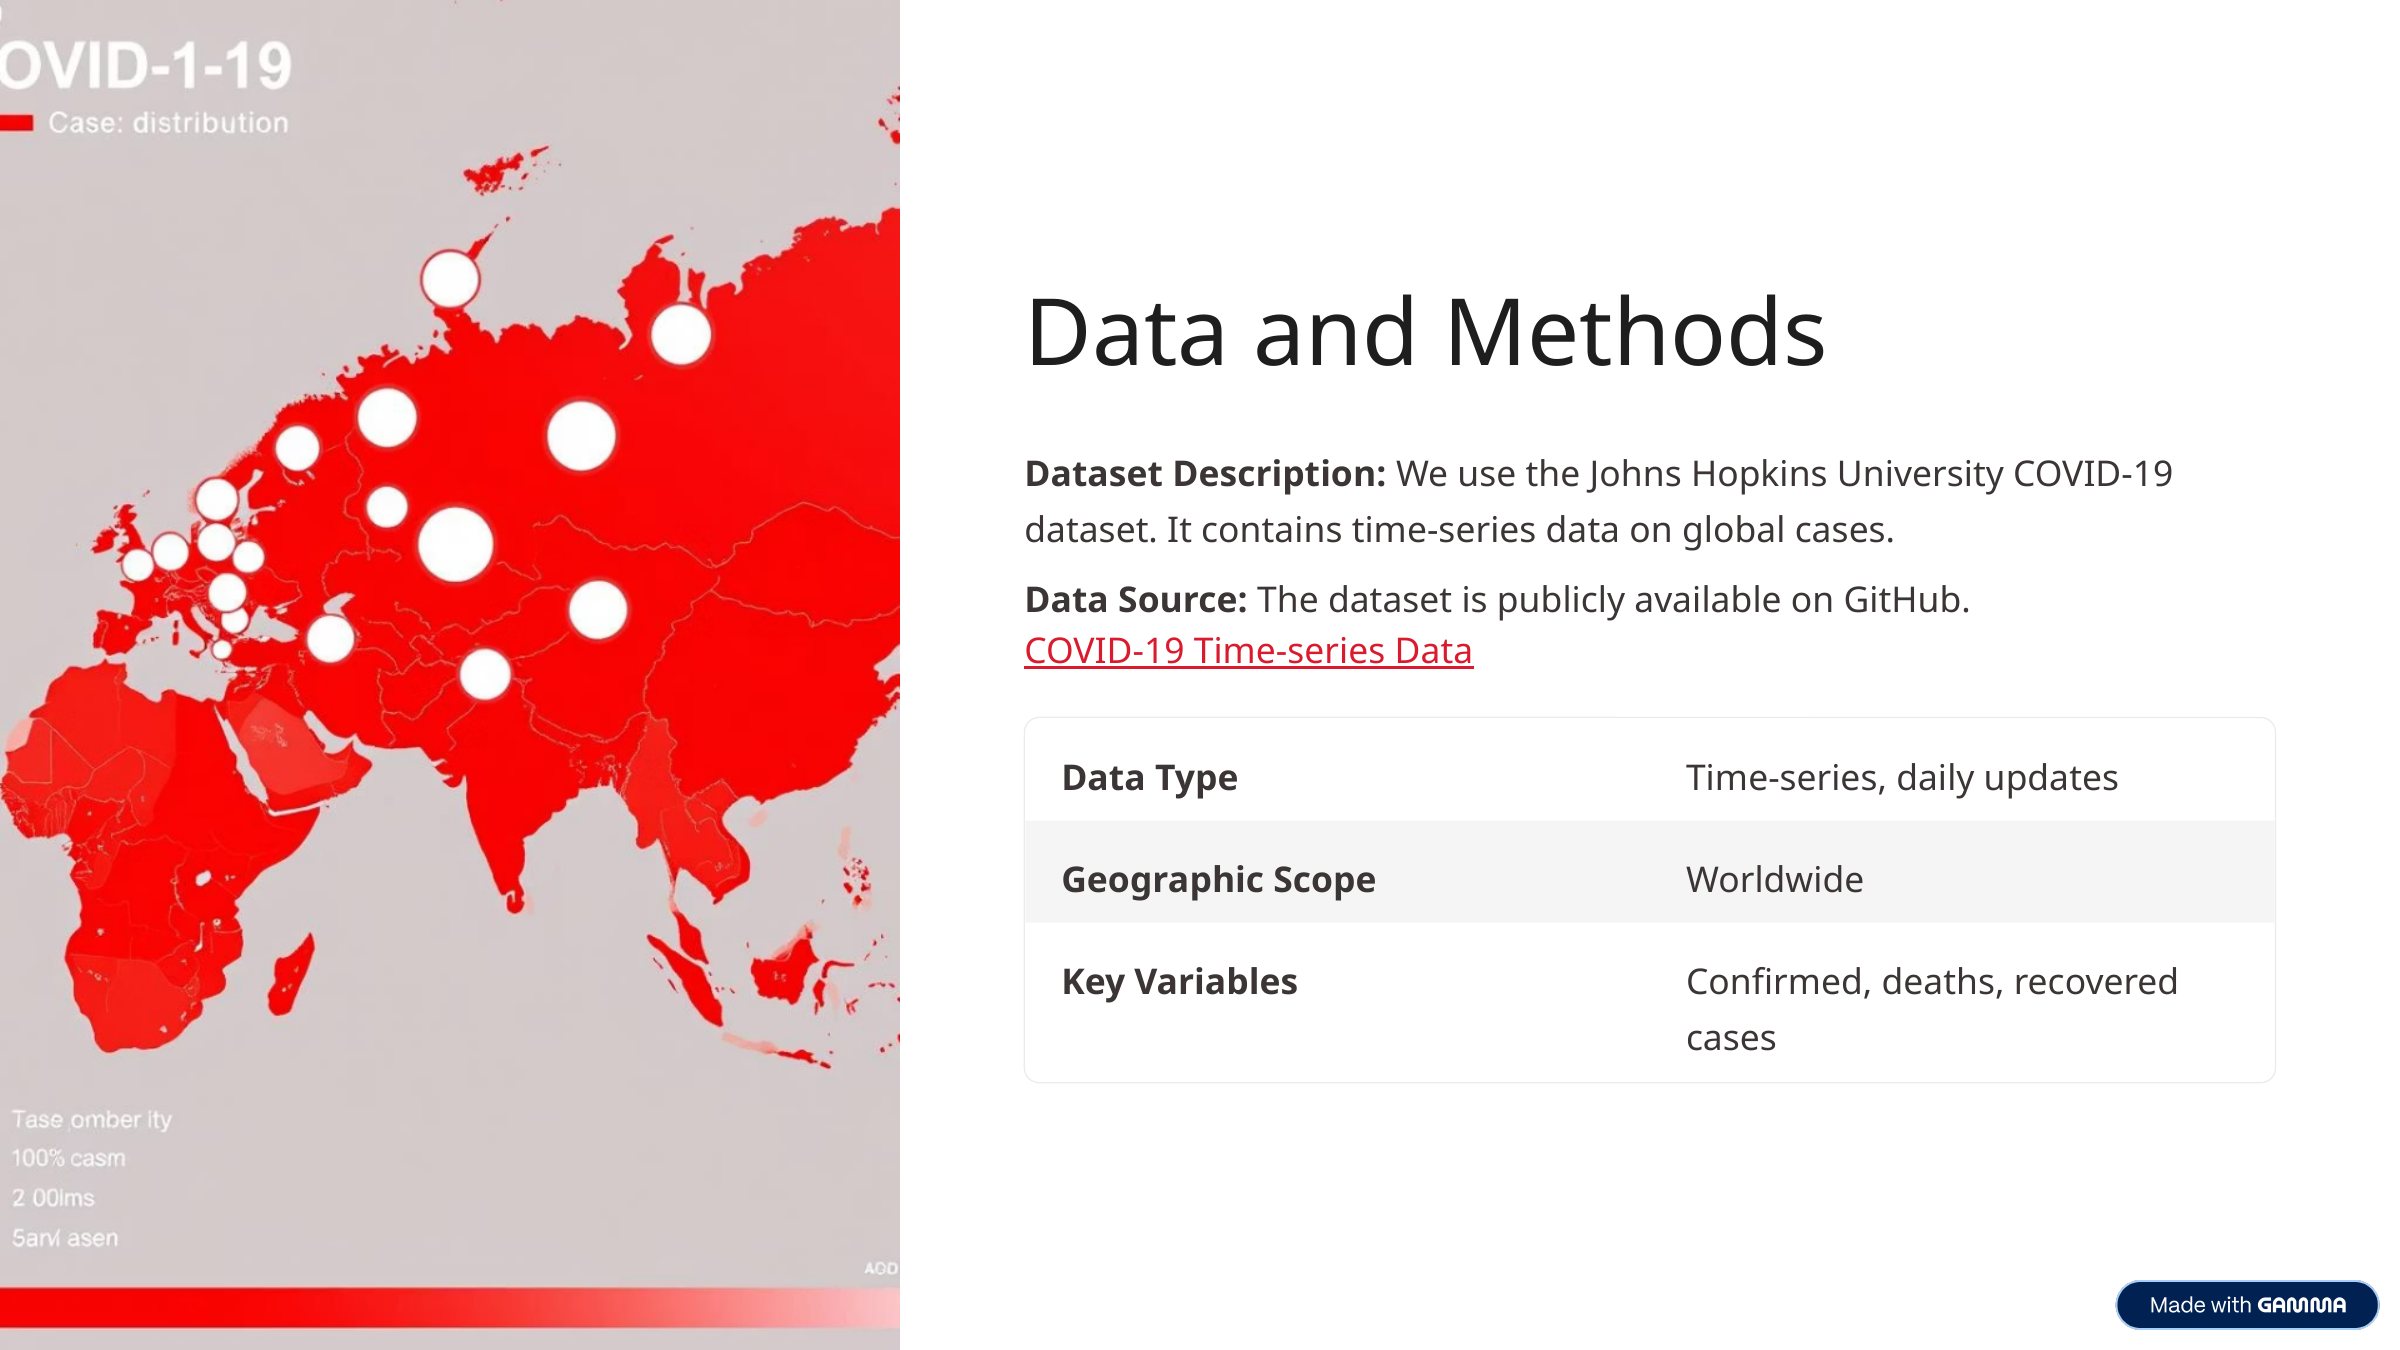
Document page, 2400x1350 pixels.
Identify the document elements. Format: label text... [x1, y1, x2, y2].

picture [2106, 1271, 2389, 1339]
text_box Worldwide [1686, 843, 2239, 901]
text_box Data Type [1061, 741, 1614, 799]
text_box Data and Methods [1024, 267, 1960, 385]
text_box [1025, 922, 2275, 1082]
text_box Confirmed, deaths, recovered cases [1686, 945, 2239, 1059]
text_box [1025, 820, 2275, 922]
text_box [1025, 718, 2275, 820]
text_box Dataset Description: We use the Johns Hopkins University COVID-19 dataset. It contains time-series data on global cases. [1024, 437, 2276, 552]
text_box Key Variables [1061, 945, 1614, 1002]
text_box Time-series, daily updates [1686, 741, 2239, 799]
picture [0, 0, 900, 1350]
text_box Data Source: The dataset is publicly available on GitHub. COVID-19 Time-series Data [1024, 563, 2276, 678]
text_box Geographic Scope [1061, 843, 1614, 901]
